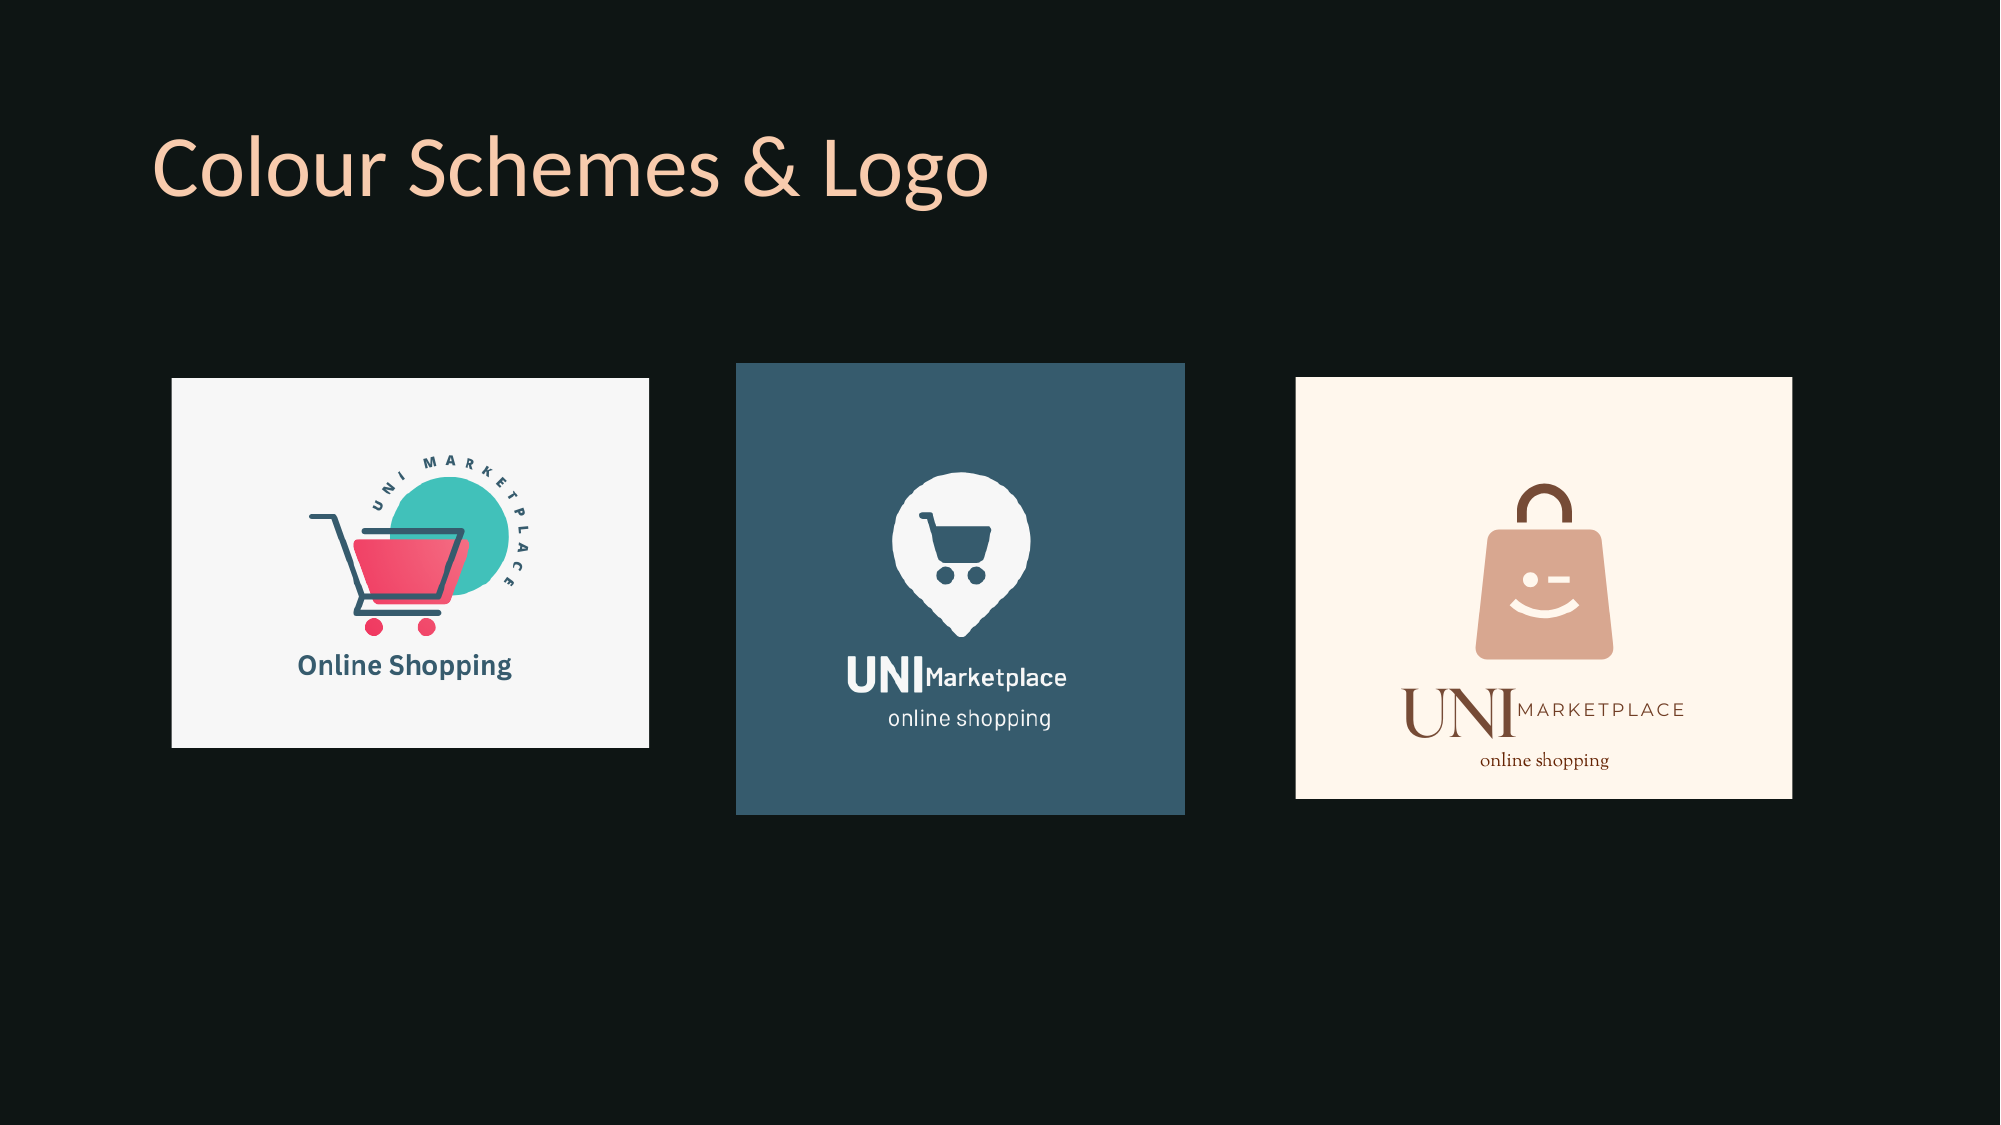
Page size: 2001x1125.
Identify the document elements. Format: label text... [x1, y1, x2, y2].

title Colour Schemes & Logo [137, 59, 1863, 278]
picture [735, 363, 1185, 815]
picture [171, 378, 650, 748]
picture [1295, 377, 1793, 799]
